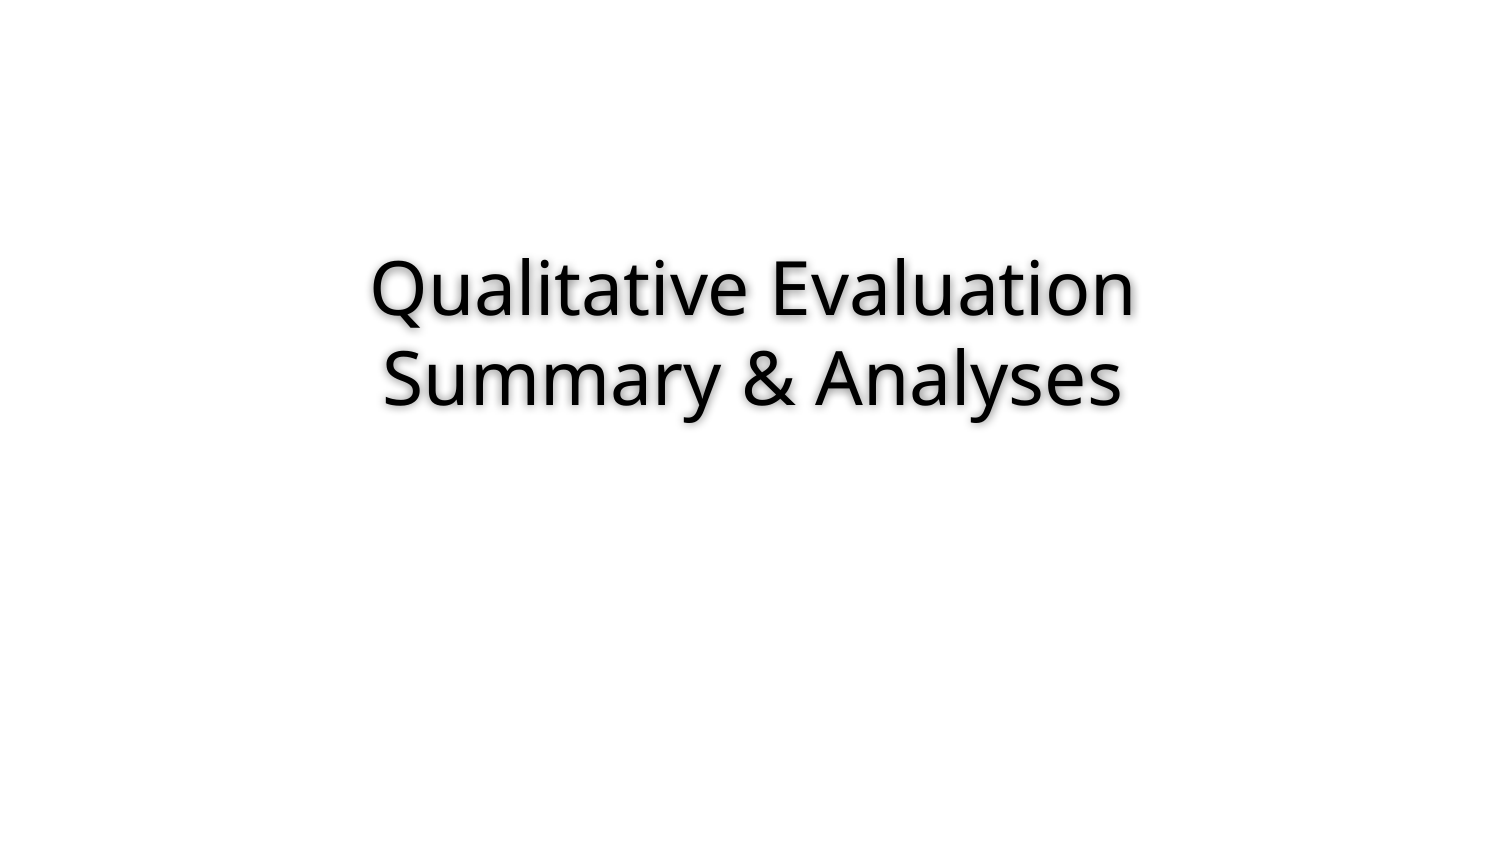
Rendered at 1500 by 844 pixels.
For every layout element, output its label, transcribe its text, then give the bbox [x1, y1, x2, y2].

text_box Qualitative Evaluation Summary & Analyses [5, 225, 1500, 321]
